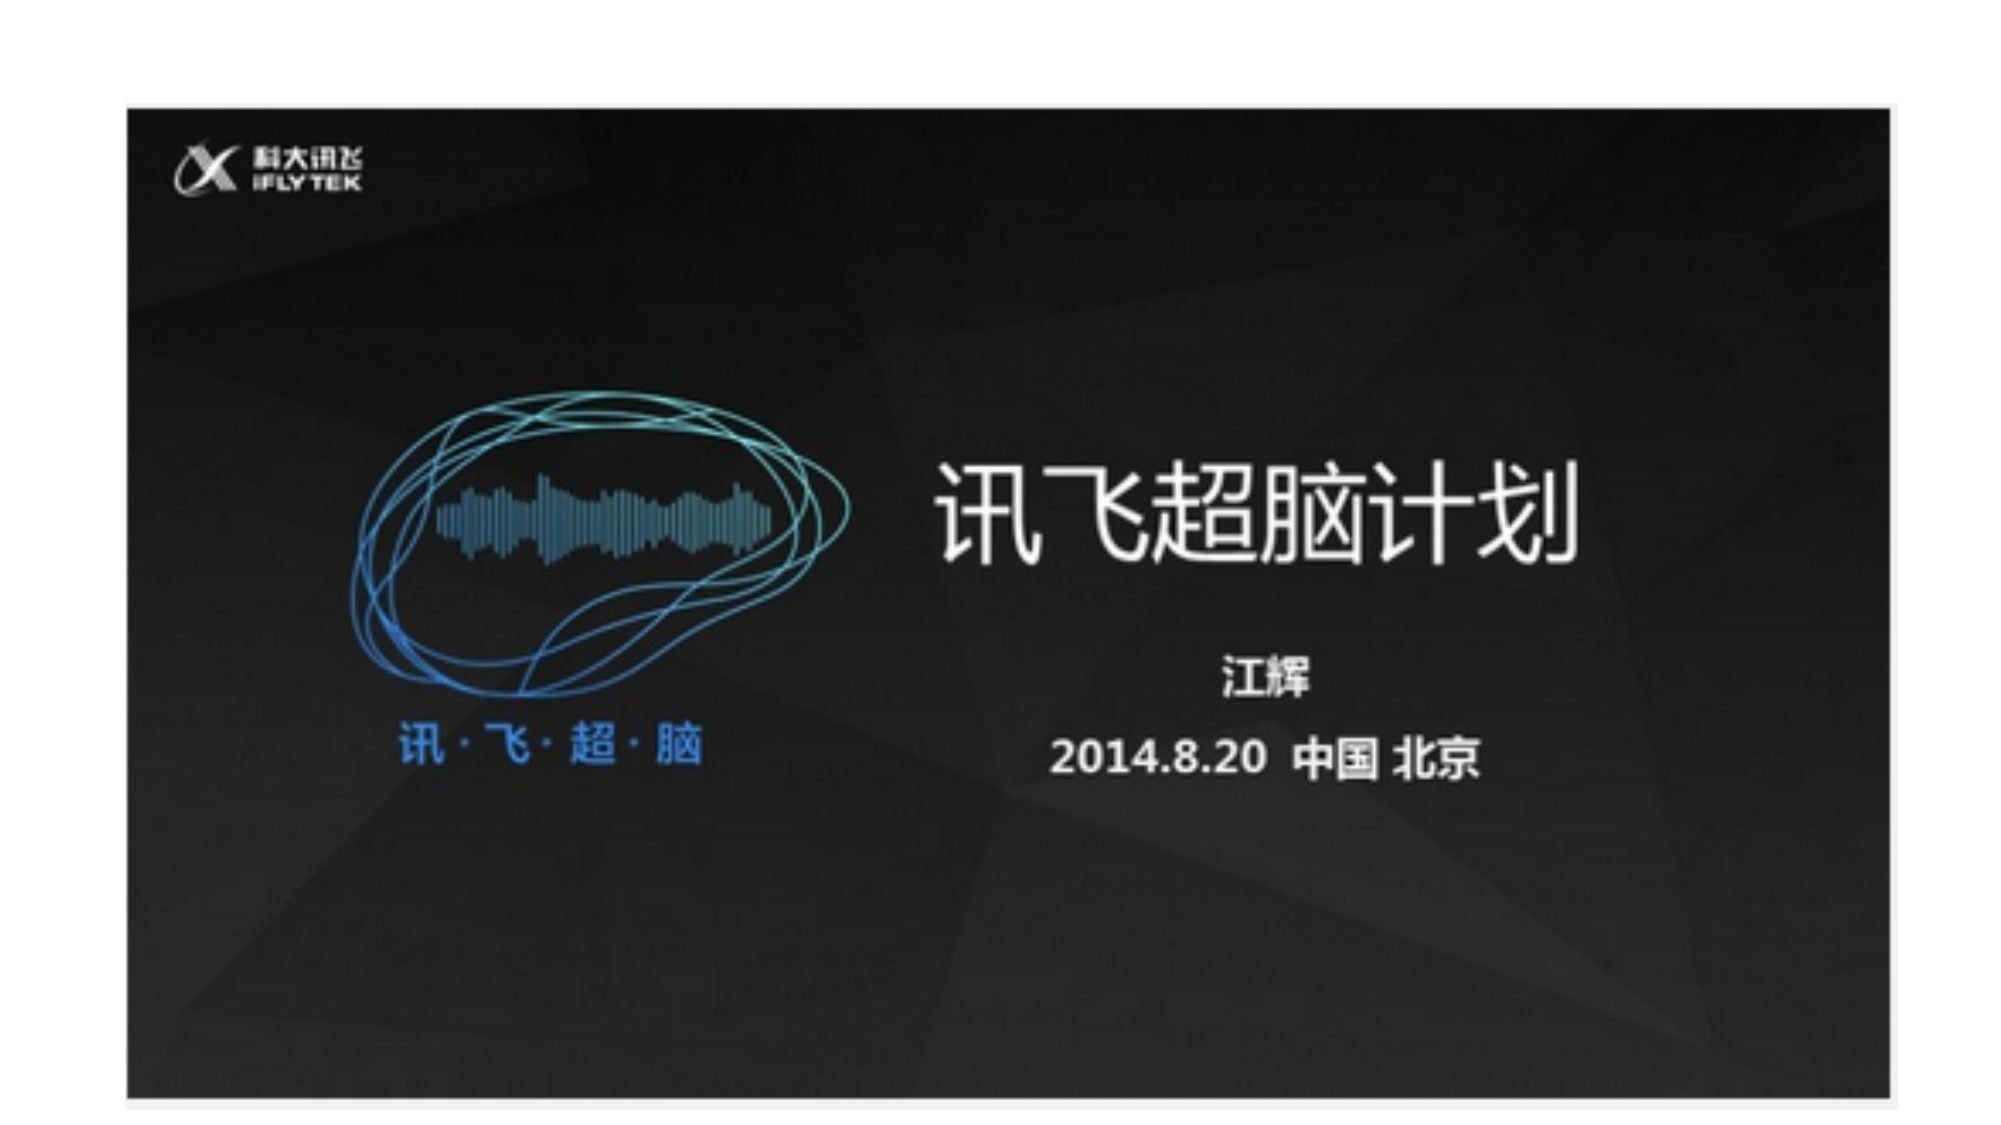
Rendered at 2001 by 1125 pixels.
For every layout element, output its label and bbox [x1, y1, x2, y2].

picture [125, 103, 1898, 1110]
